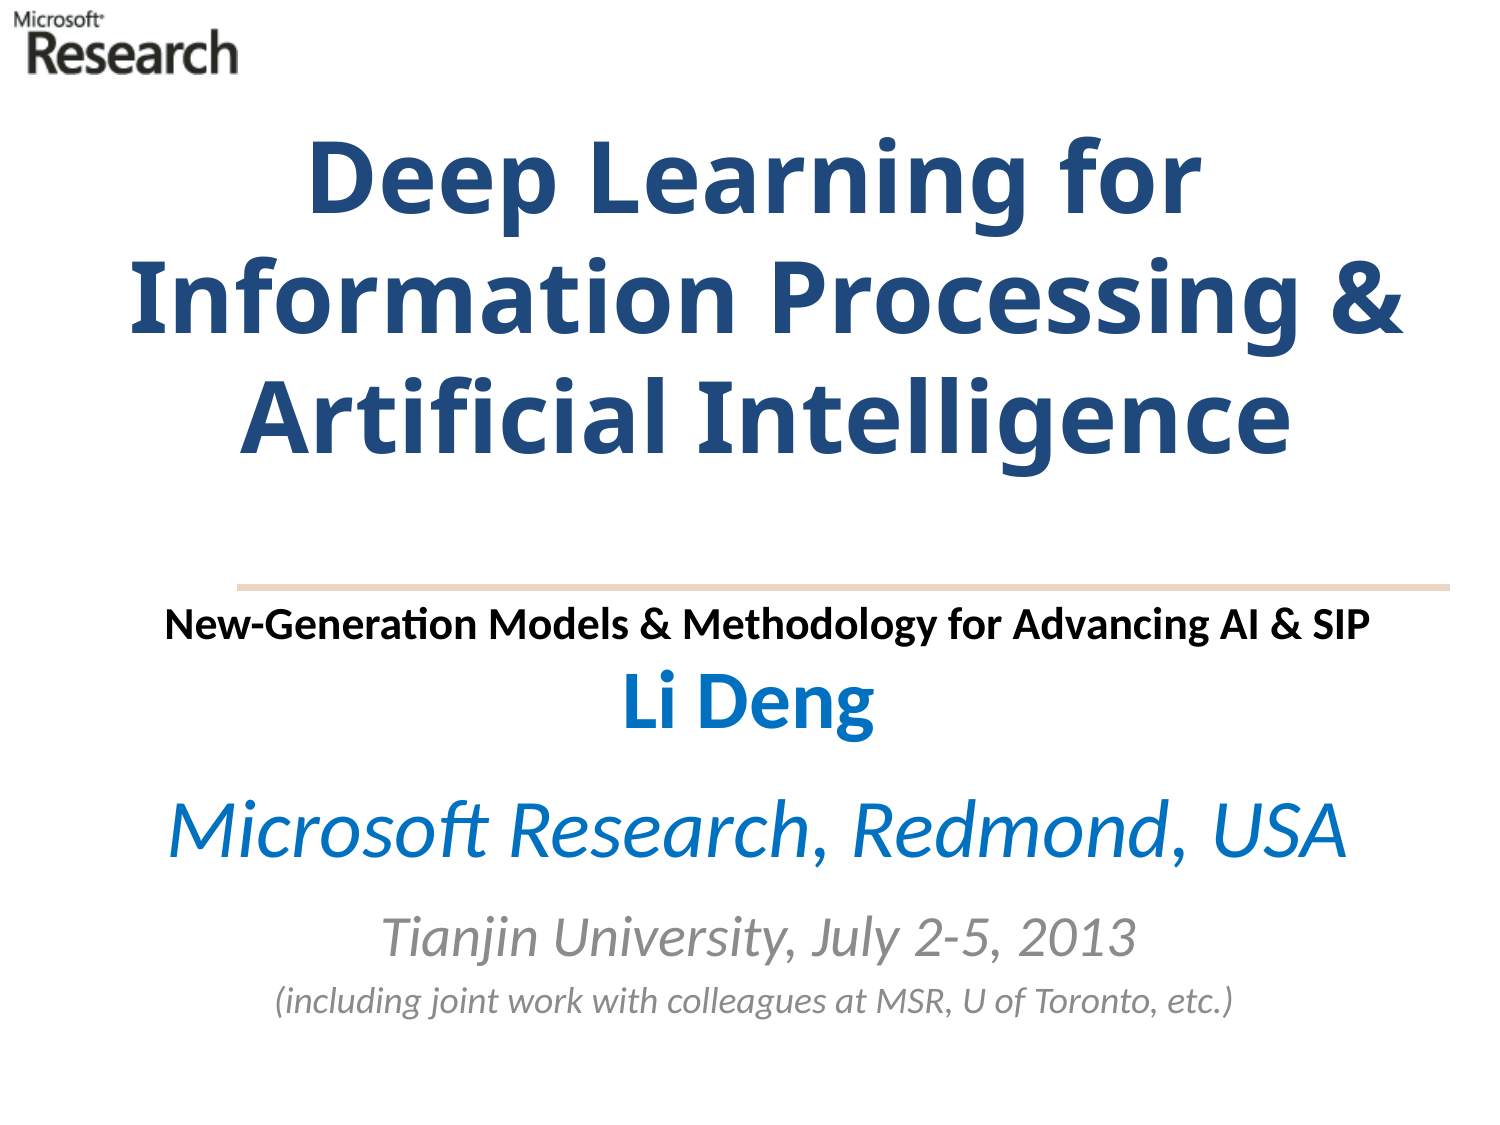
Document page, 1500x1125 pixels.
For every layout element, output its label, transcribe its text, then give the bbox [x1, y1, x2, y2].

title Deep Learning for Information Processing & Artificial Intelligence New-Generation Models & Methodology for Advancing AI & SIP [0, 200, 1500, 637]
picture [14, 10, 238, 75]
subtitle Li Deng Microsoft Research, Redmond, USA Tianjin University, July 2-5, 2013 (including joint work with colleagues at MSR, U of Toronto, etc.) [0, 637, 1500, 1125]
